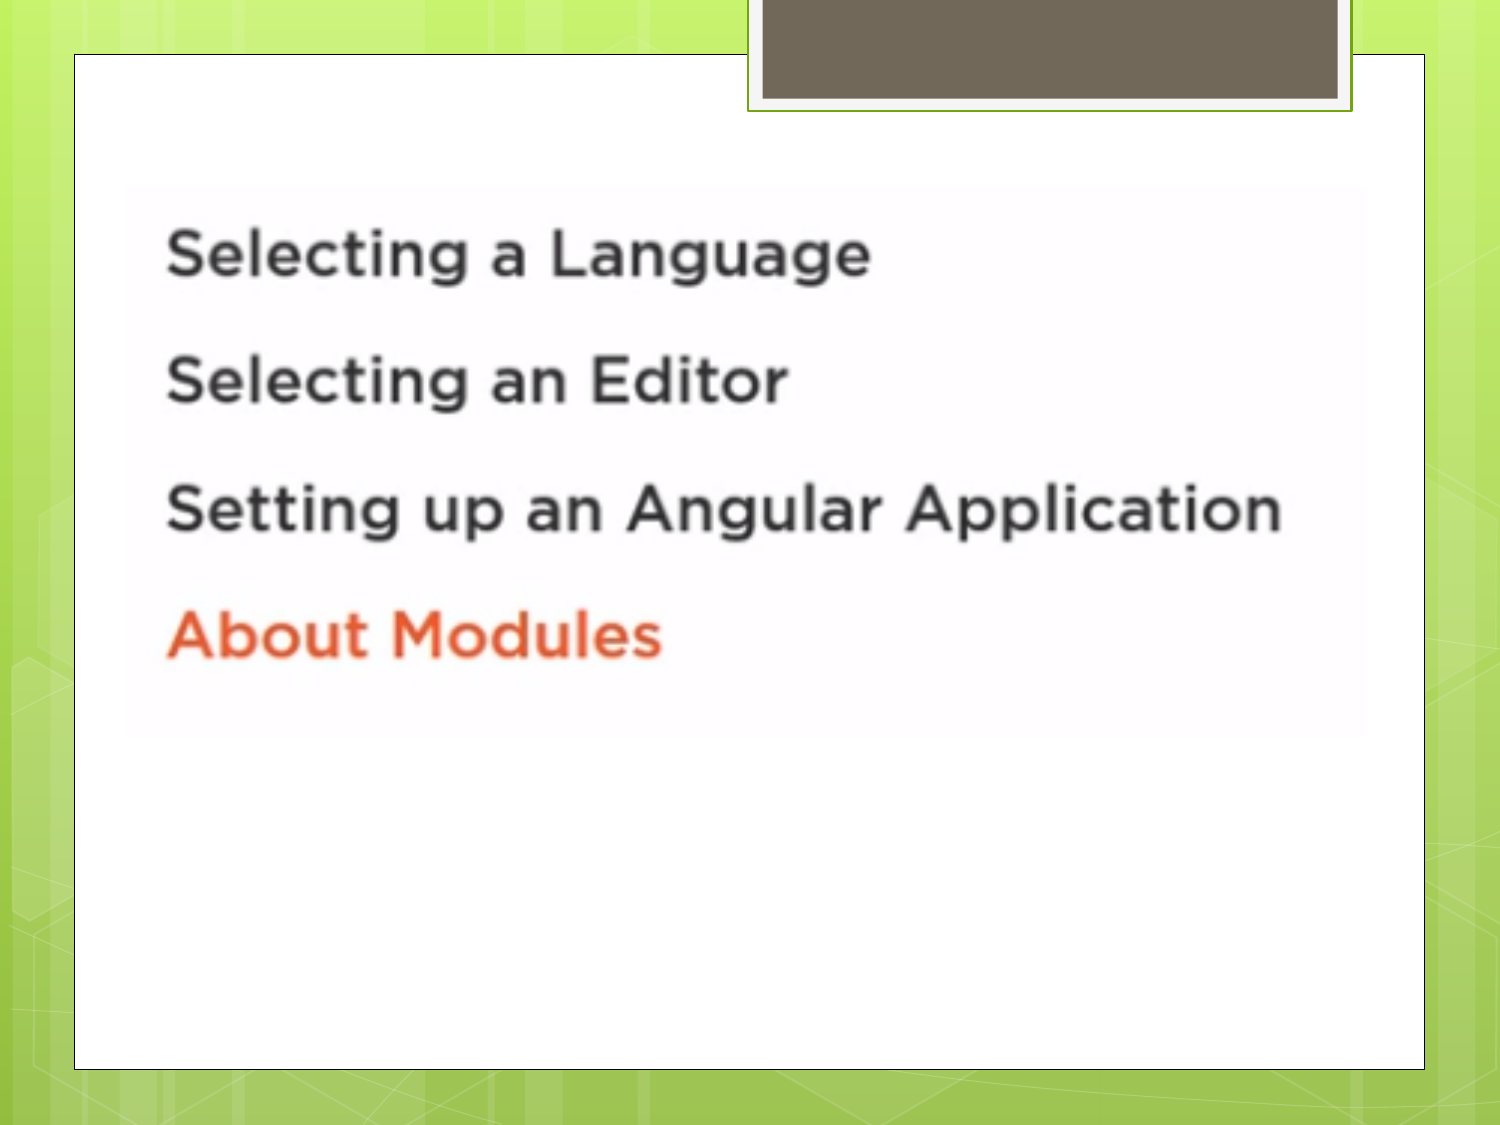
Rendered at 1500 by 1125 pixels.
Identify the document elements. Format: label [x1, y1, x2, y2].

picture [124, 187, 1366, 738]
